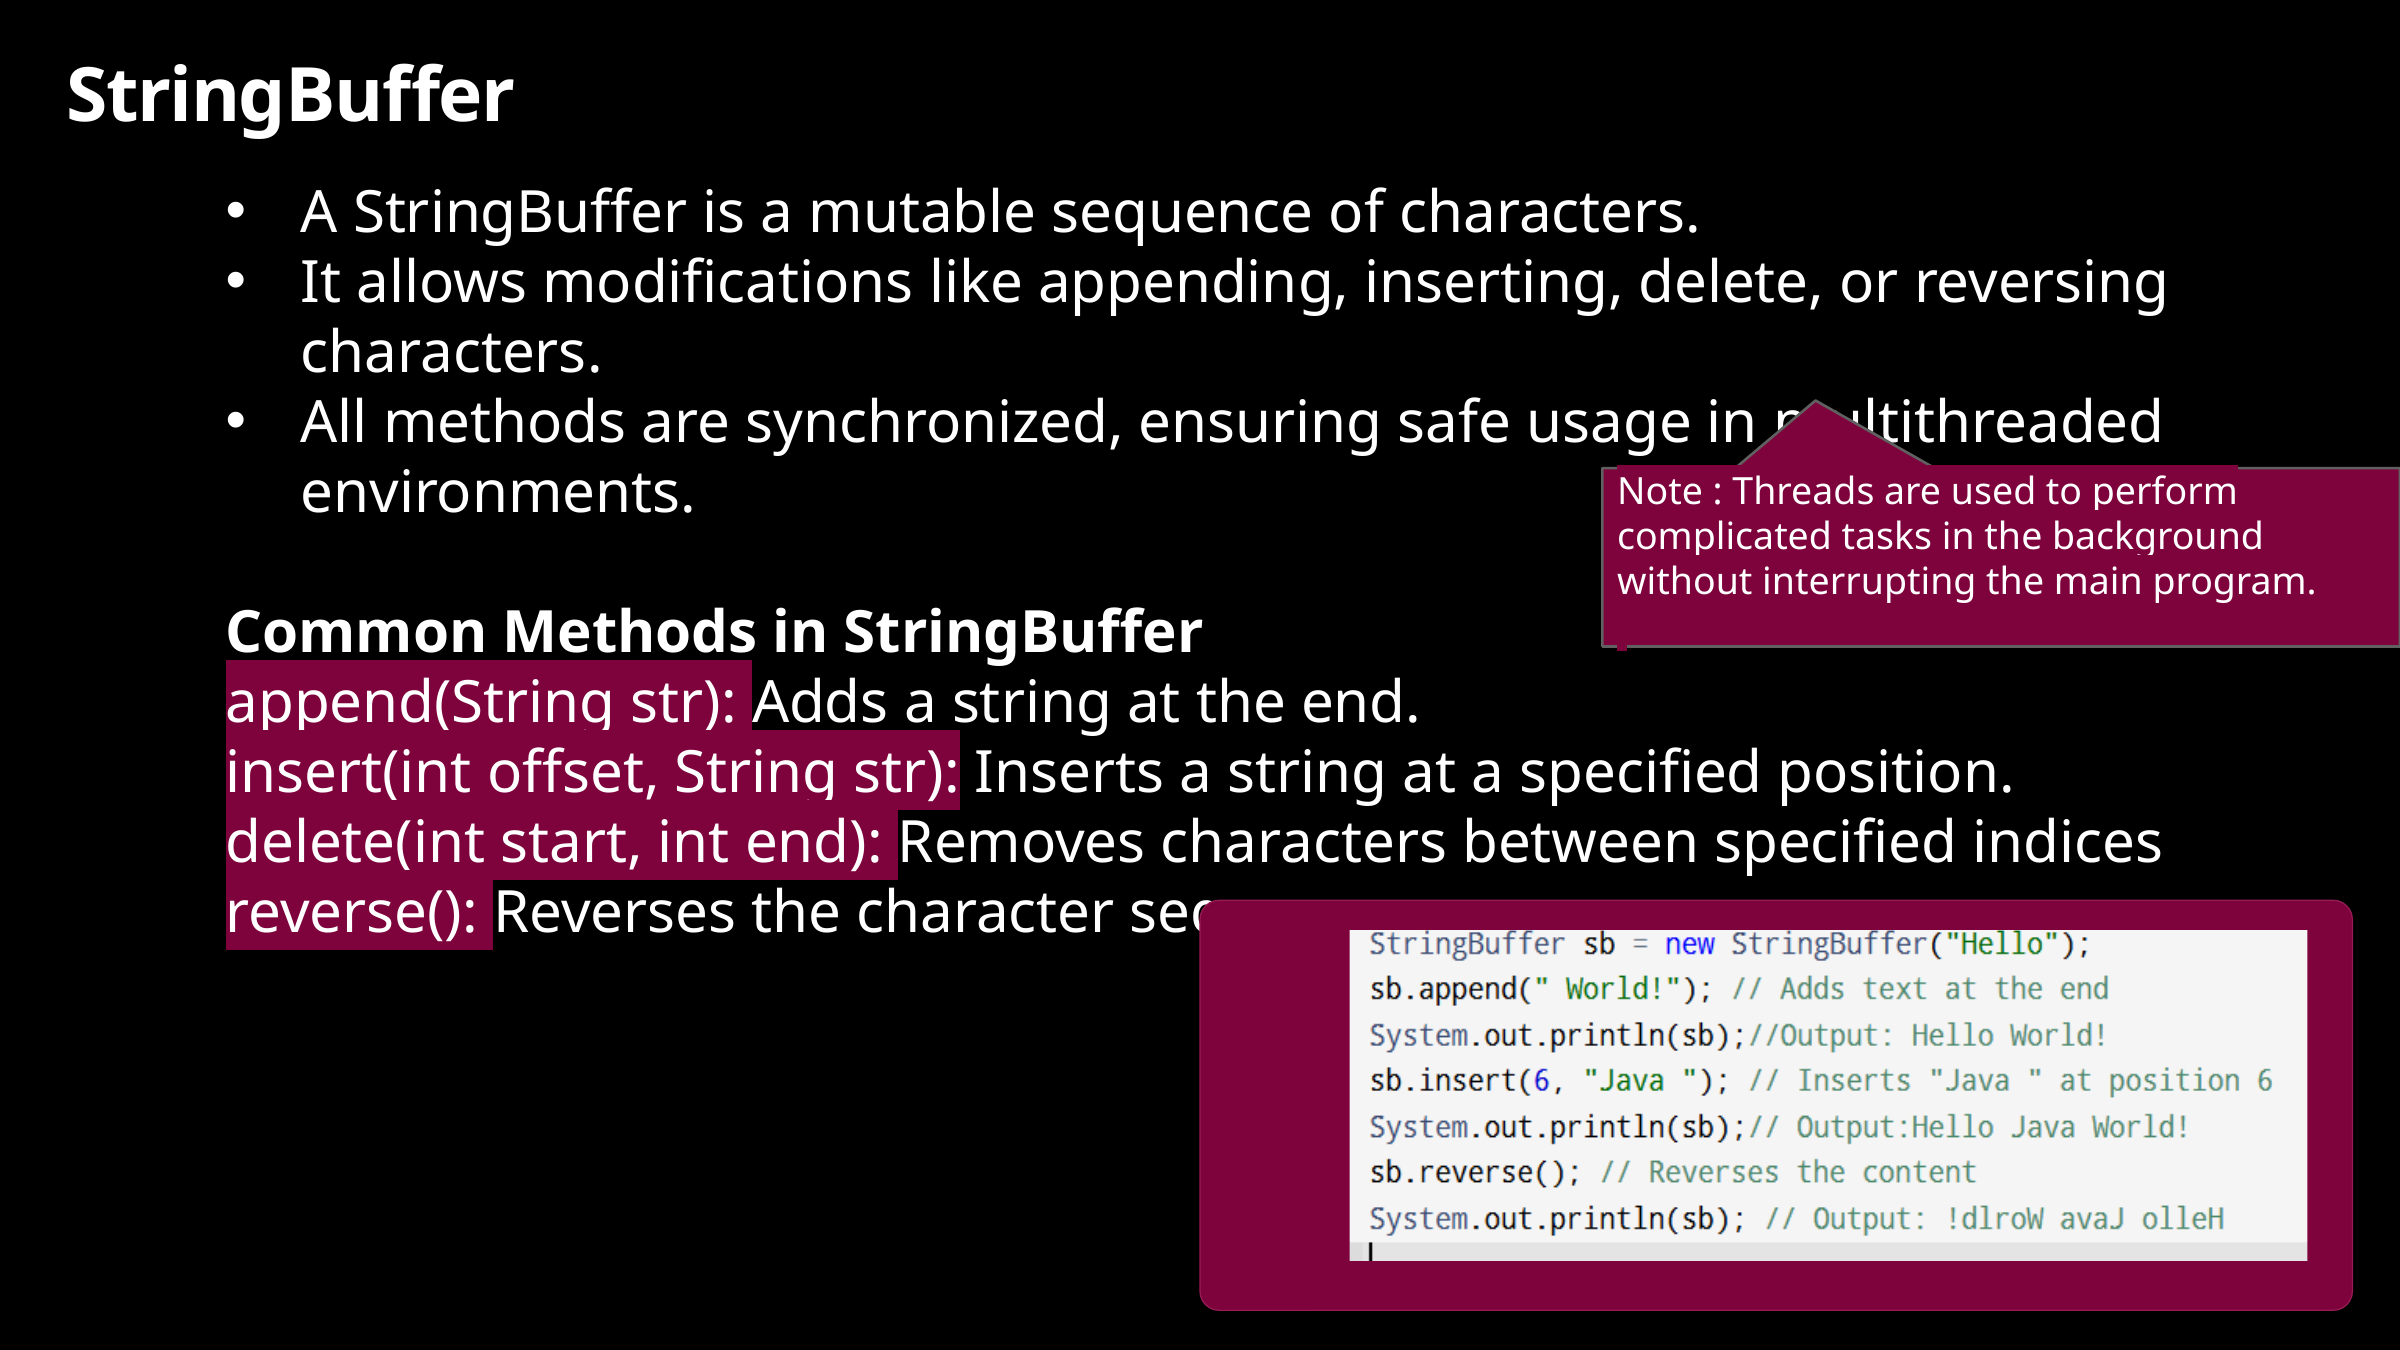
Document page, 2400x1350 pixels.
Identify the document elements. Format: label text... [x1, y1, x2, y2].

picture [1349, 930, 2308, 1261]
text_box Note : Threads are used to perform complicated tasks in the background without interrupting the main program. [1601, 399, 2400, 648]
text_box [1199, 900, 2353, 1311]
text_box StringBuffer [66, 79, 776, 137]
text_box A StringBuffer is a mutable sequence of characters. It allows modifications like appending, inserting, delete, or reversing characters. All methods are synchronized, ensuring safe usage in multithreaded environments. Common Methods in StringBuffer append(String str): Adds a string at the end. insert(int offset, String str): Inserts a string at a specified position. delete(int start, int end): Removes characters between specified indices reverse(): Reverses the character sequence. [210, 166, 2308, 952]
